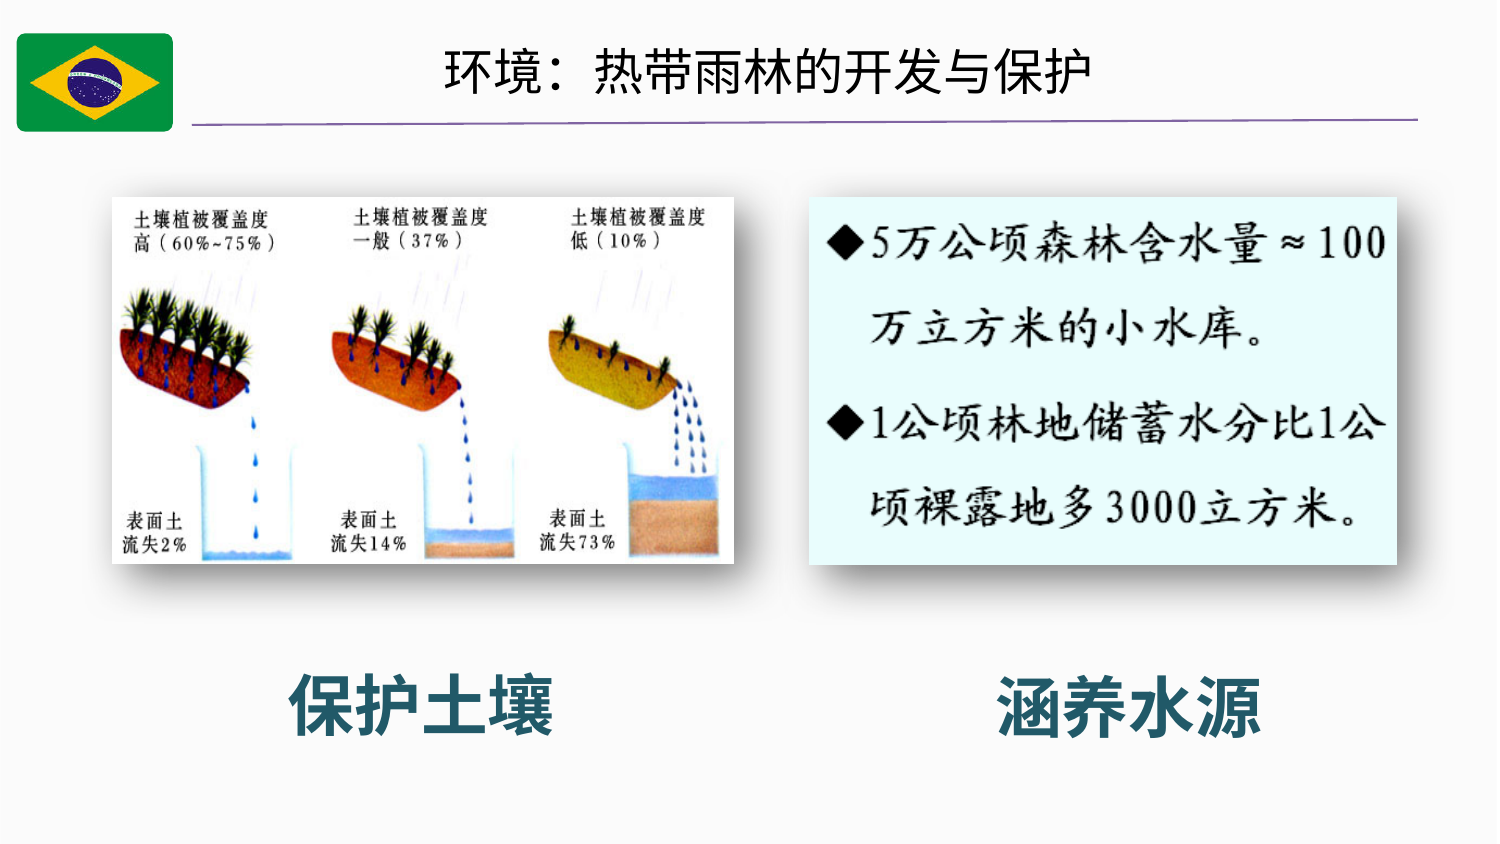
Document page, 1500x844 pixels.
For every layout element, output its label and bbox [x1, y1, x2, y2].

picture [111, 197, 734, 564]
text_box [0, 0, 1497, 844]
picture [808, 197, 1397, 565]
text_box [191, 119, 1419, 125]
